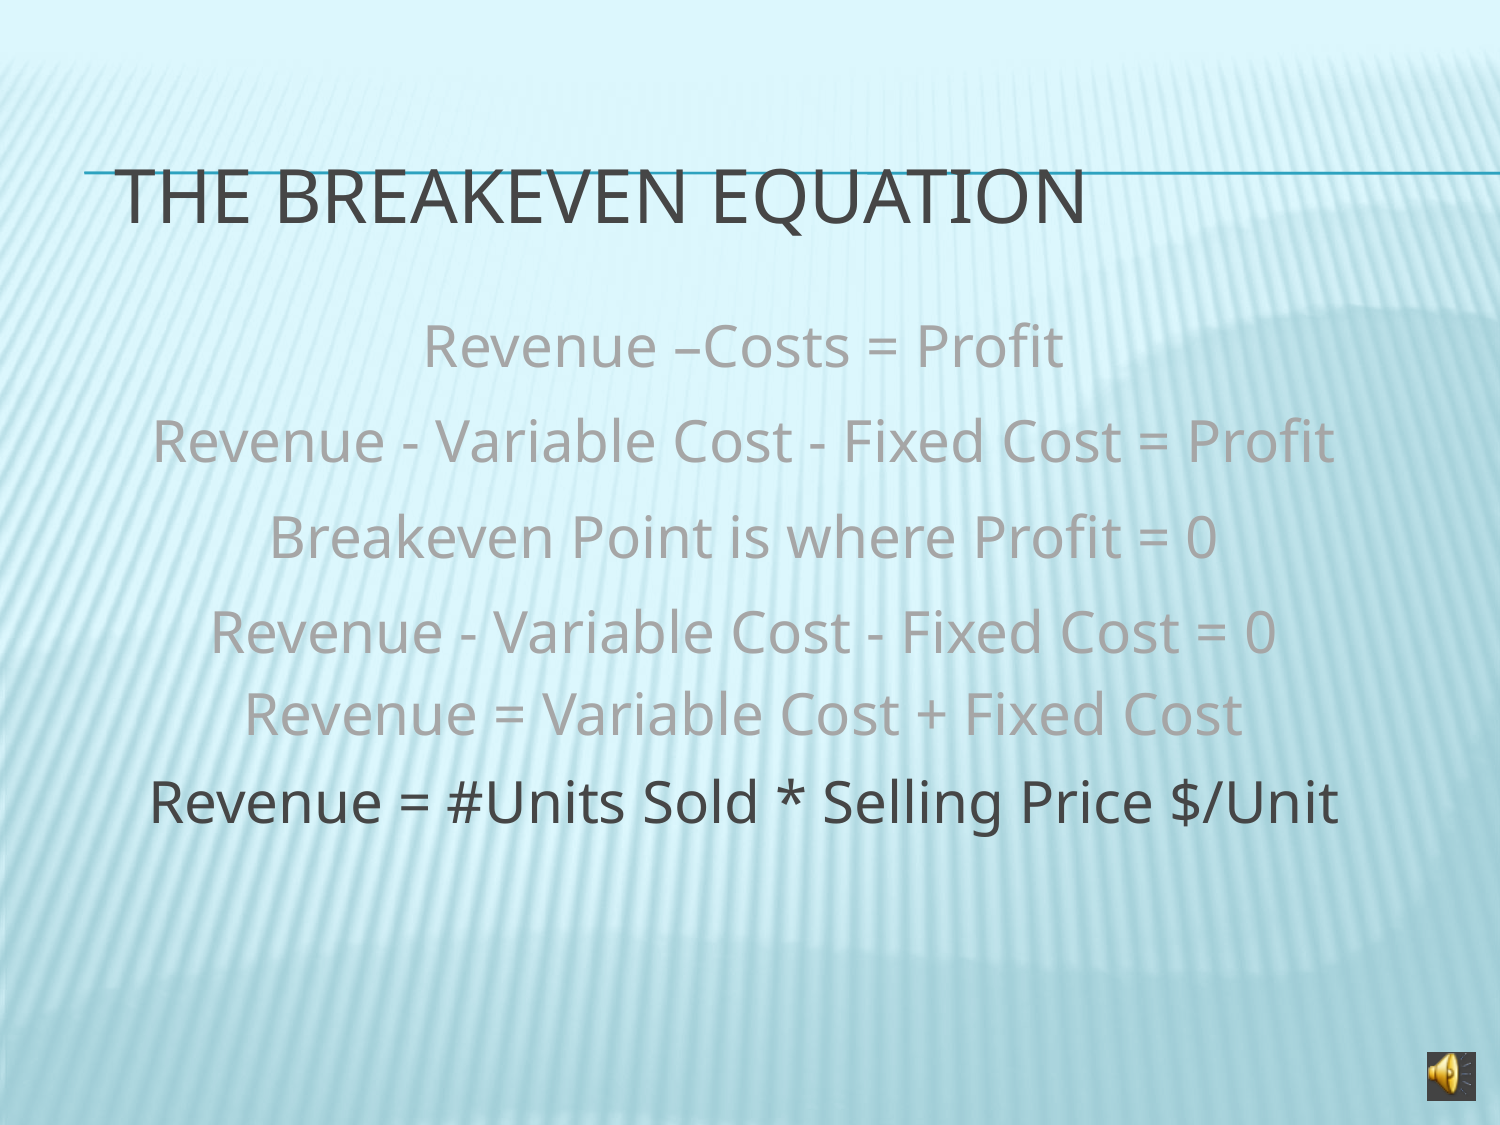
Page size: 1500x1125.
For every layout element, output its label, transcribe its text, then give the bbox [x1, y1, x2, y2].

title The Breakeven Equation [99, 99, 1388, 287]
picture [1426, 1051, 1477, 1102]
list Revenue –Costs = Profit Revenue - Variable Cost - Fixed Cost = Profit Breakeven Point is where Profit = 0 Revenue - Variable Cost - Fixed Cost = 0 Revenue = Variable Cost + Fixed Cost Revenue = #Units Sold * Selling Price $/Unit [49, 287, 1438, 1001]
